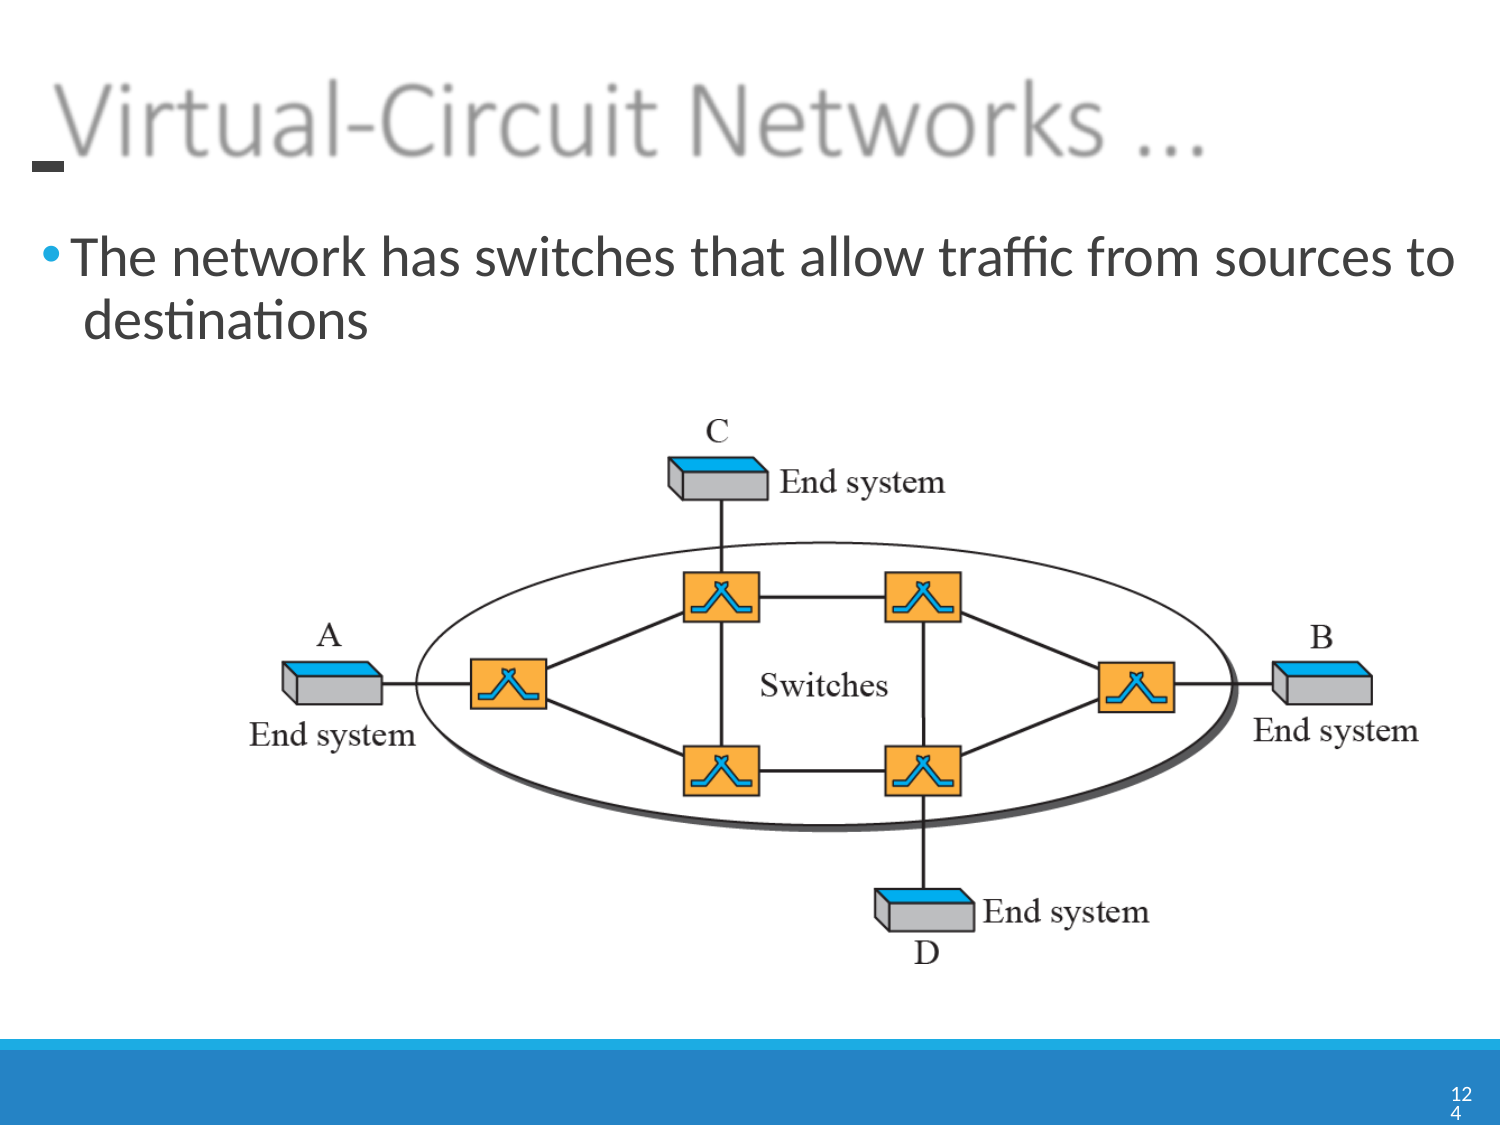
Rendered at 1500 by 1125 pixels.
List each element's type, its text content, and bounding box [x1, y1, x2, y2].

text_box The network has switches that allow traffic from sources to destinations [39, 215, 1470, 352]
title [24, 39, 1476, 230]
picture [249, 418, 1419, 964]
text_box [0, 10, 1283, 190]
slide_number 124 [1444, 1083, 1479, 1125]
